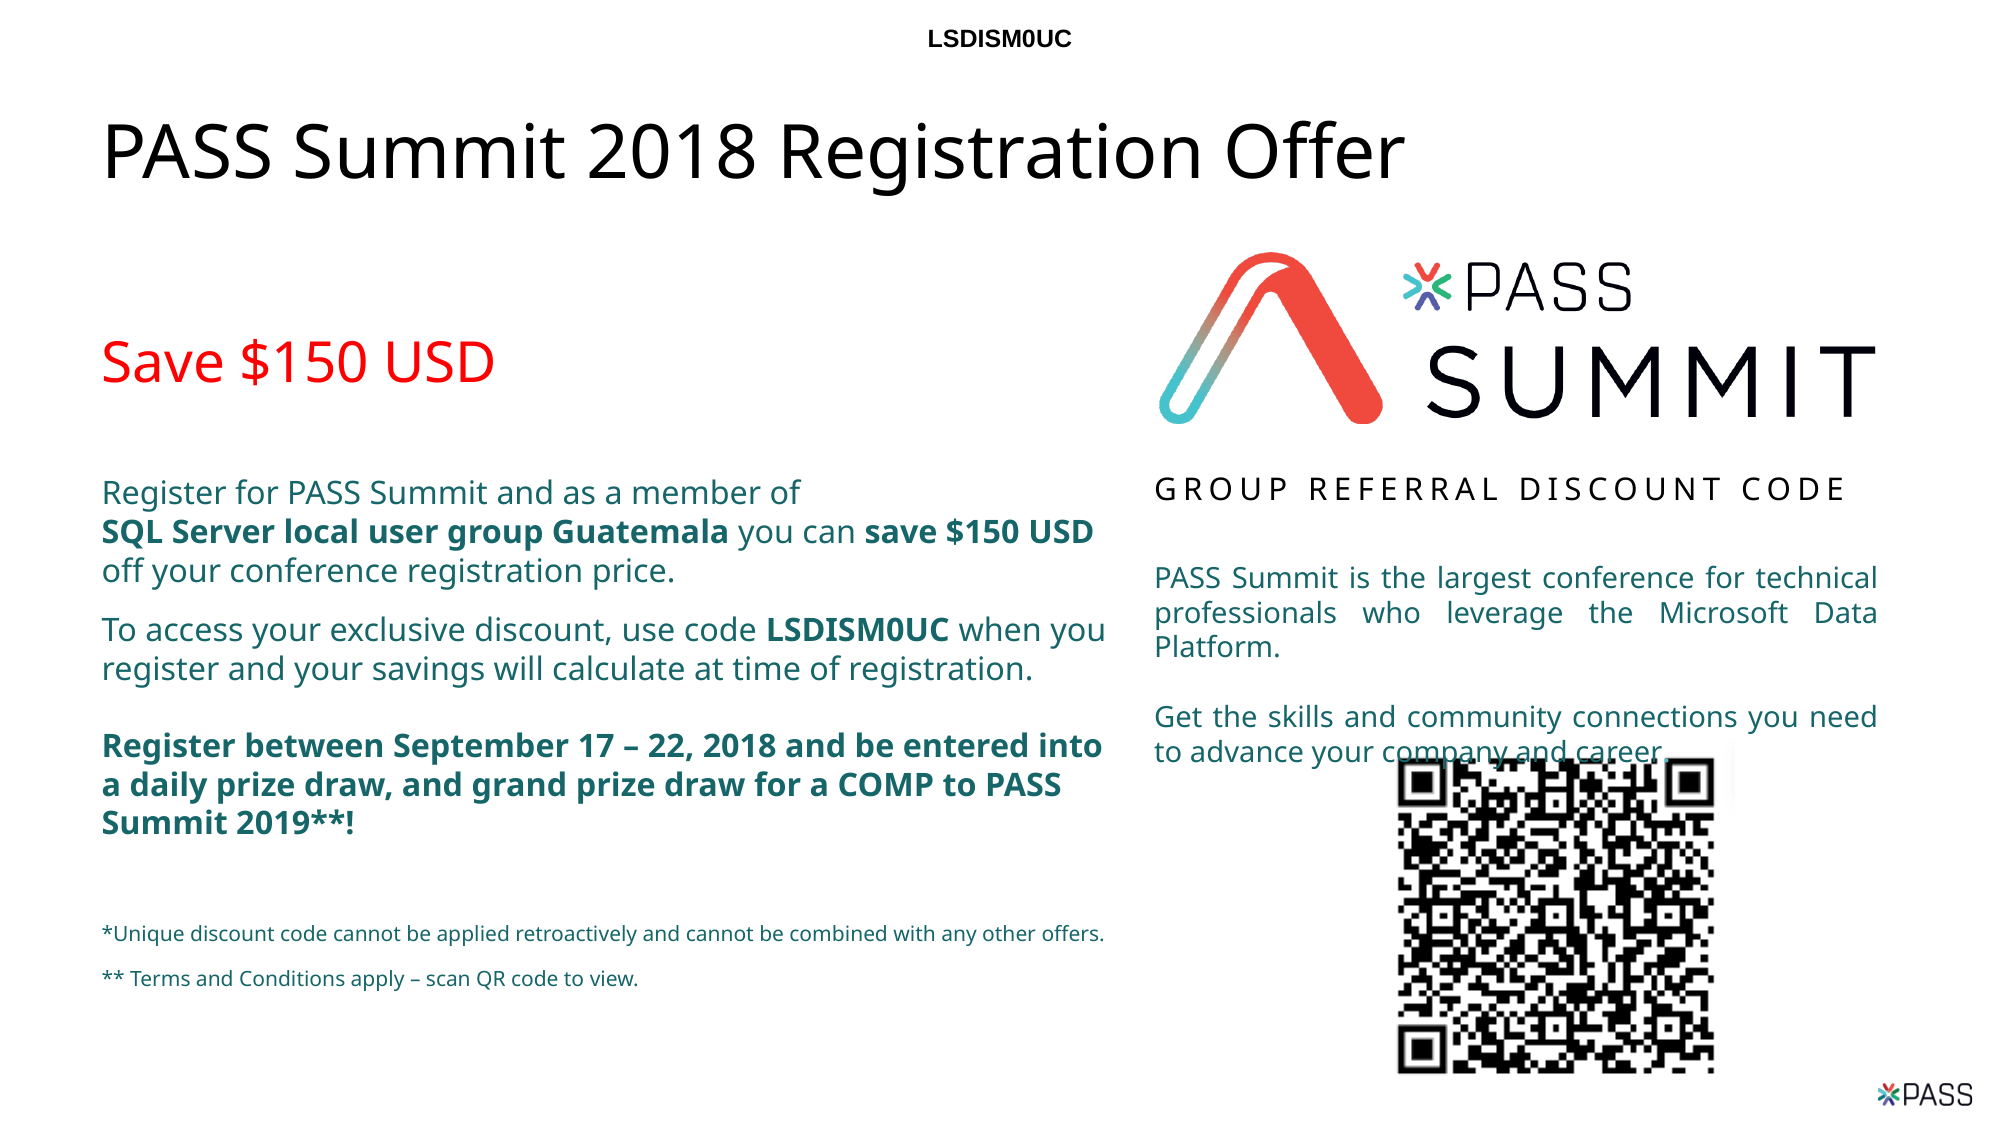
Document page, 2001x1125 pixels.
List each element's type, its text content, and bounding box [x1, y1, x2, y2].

text_box LSDISM0UC [777, 7, 1223, 68]
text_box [1139, 252, 1894, 516]
text_box PASS Summit is the largest conference for technical professionals who leverage the Microsoft Data Platform. Get the skills and community connections you need to advance your company and career. [1139, 551, 1894, 776]
text_box Save $150 USD Register for PASS Summit and as a member of SQL Server local user group Guatemala you can save $150 USD off your conference registration price. To access your exclusive discount, use code LSDISM0UC when you register and your savings will calculate at time of registration. Register between September 17 – 22, 2018 and be entered into a daily prize draw, and grand prize draw for a COMP to PASS Summit 2019**! *Unique discount code cannot be applied retroactively and cannot be combined with any other offers. ** Terms and Conditions apply – scan QR code to view. [86, 318, 1140, 1048]
picture [1863, 1079, 1987, 1110]
text_box PASS Summit 2018 Registration Offer [86, 106, 1923, 253]
picture [1376, 738, 1735, 1107]
